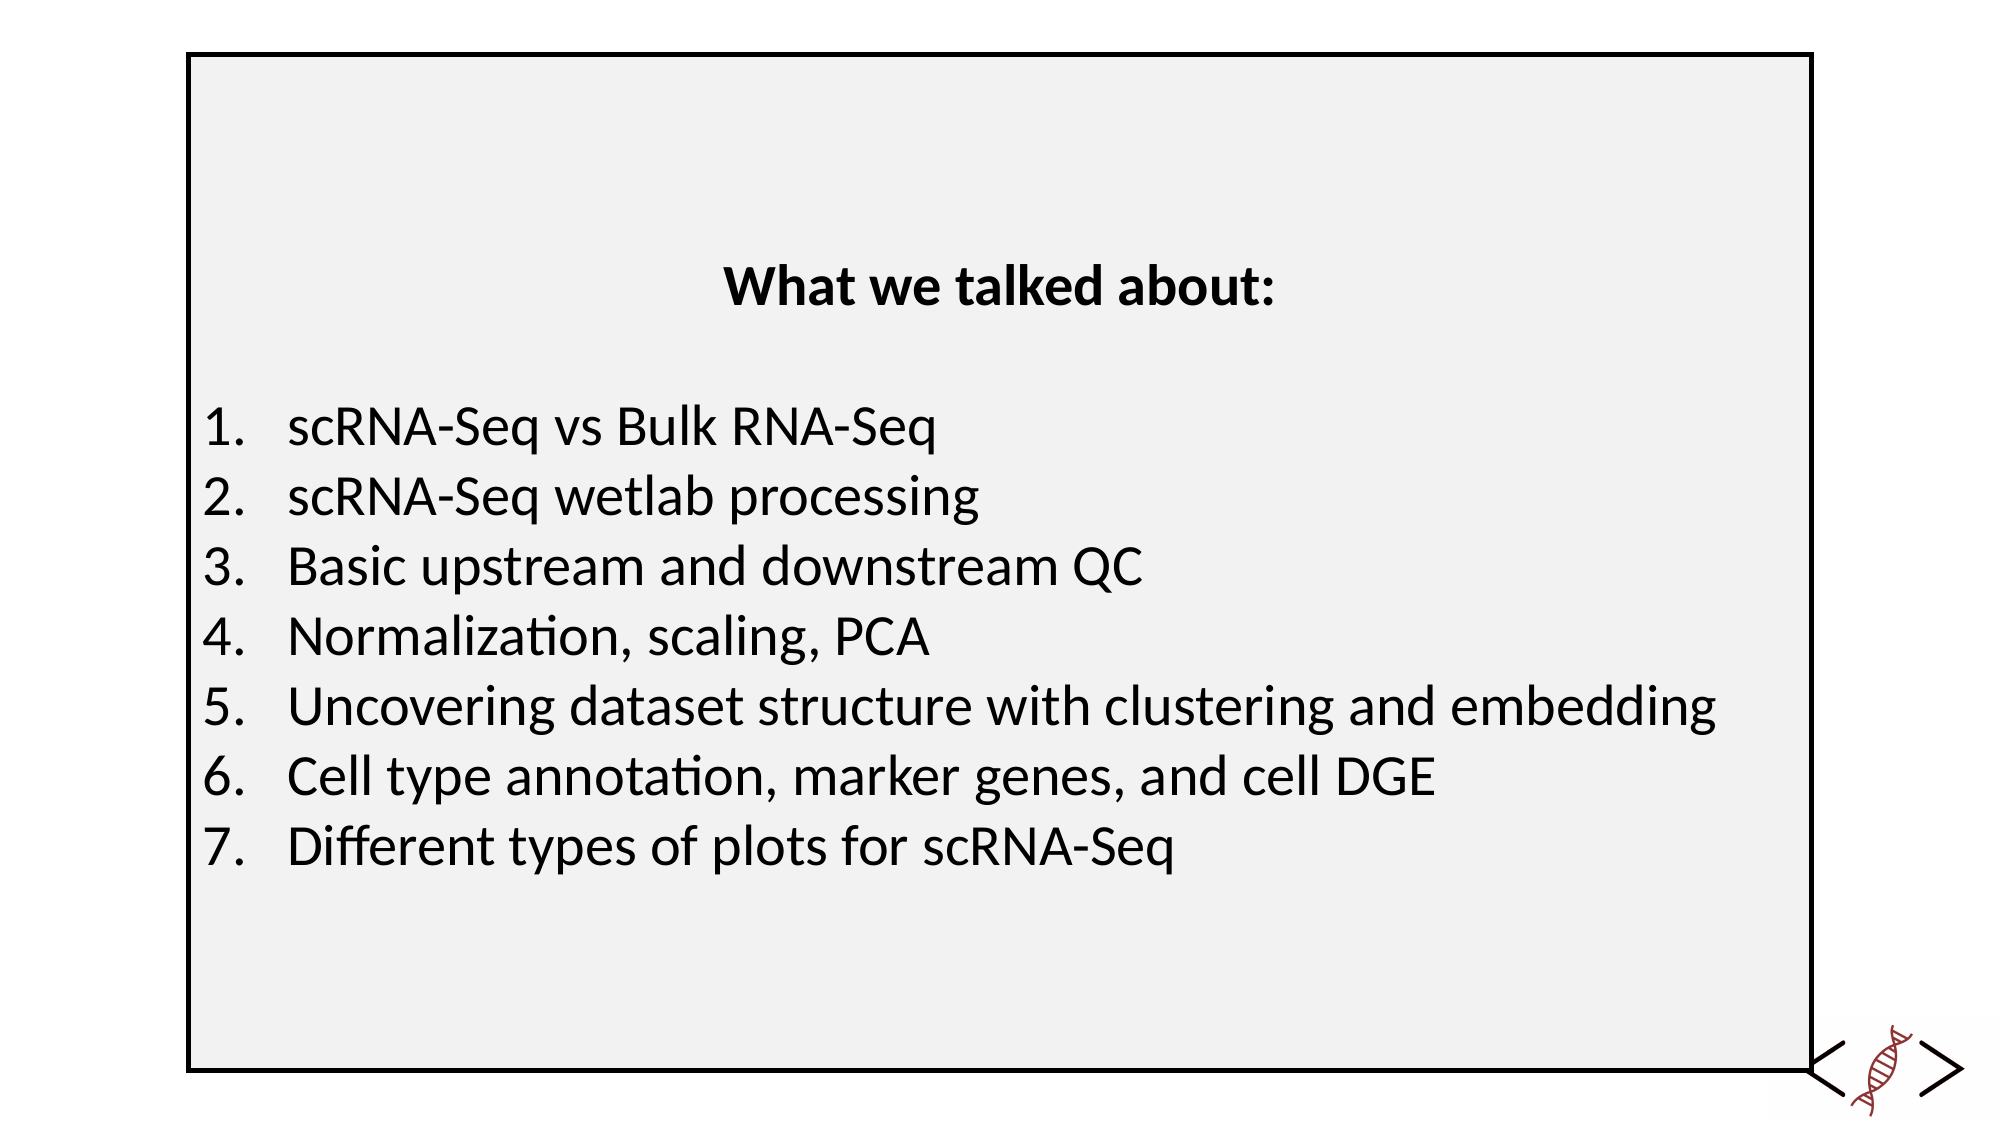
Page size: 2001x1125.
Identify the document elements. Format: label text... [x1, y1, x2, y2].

picture [1769, 1015, 2000, 1124]
text_box What we talked about: scRNA-Seq vs Bulk RNA-Seq scRNA-Seq wetlab processing Basic upstream and downstream QC Normalization, scaling, PCA Uncovering dataset structure with clustering and embedding Cell type annotation, marker genes, and cell DGE Different types of plots for scRNA-Seq [187, 54, 1813, 1071]
